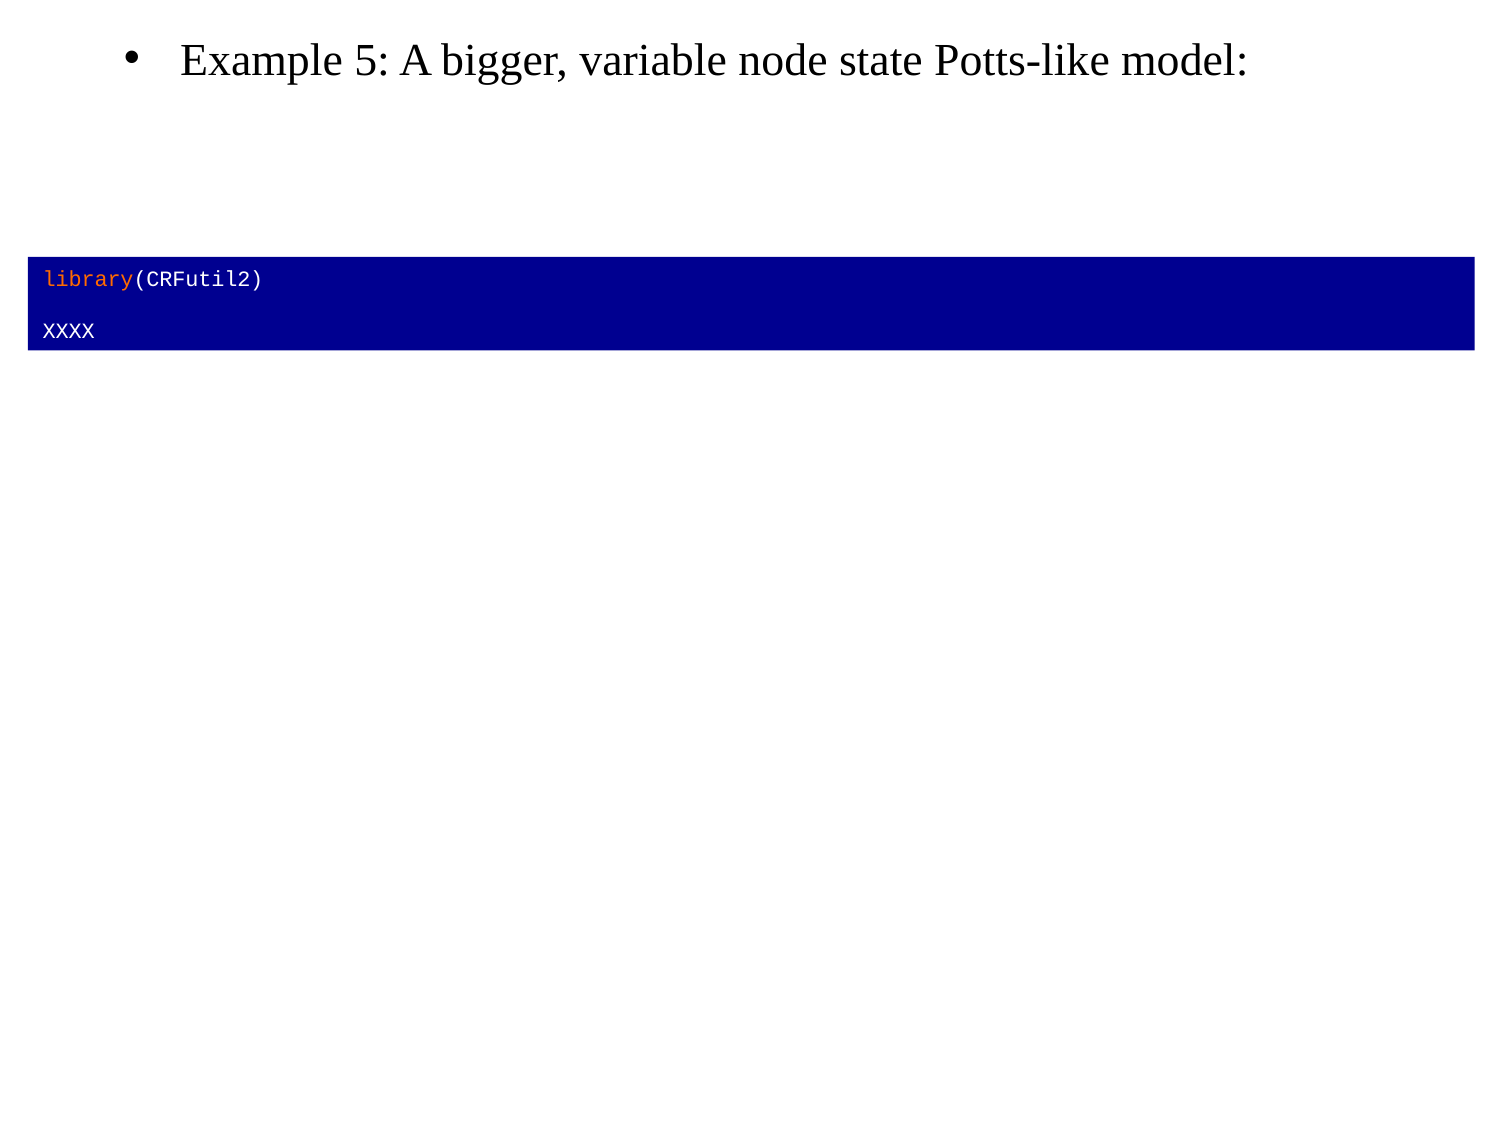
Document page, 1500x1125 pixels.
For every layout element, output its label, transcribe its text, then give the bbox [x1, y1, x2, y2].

text_box Example 5: A bigger, variable node state Potts-like model: [109, 22, 1389, 95]
text_box library(CRFutil2) XXXX [27, 256, 1475, 351]
